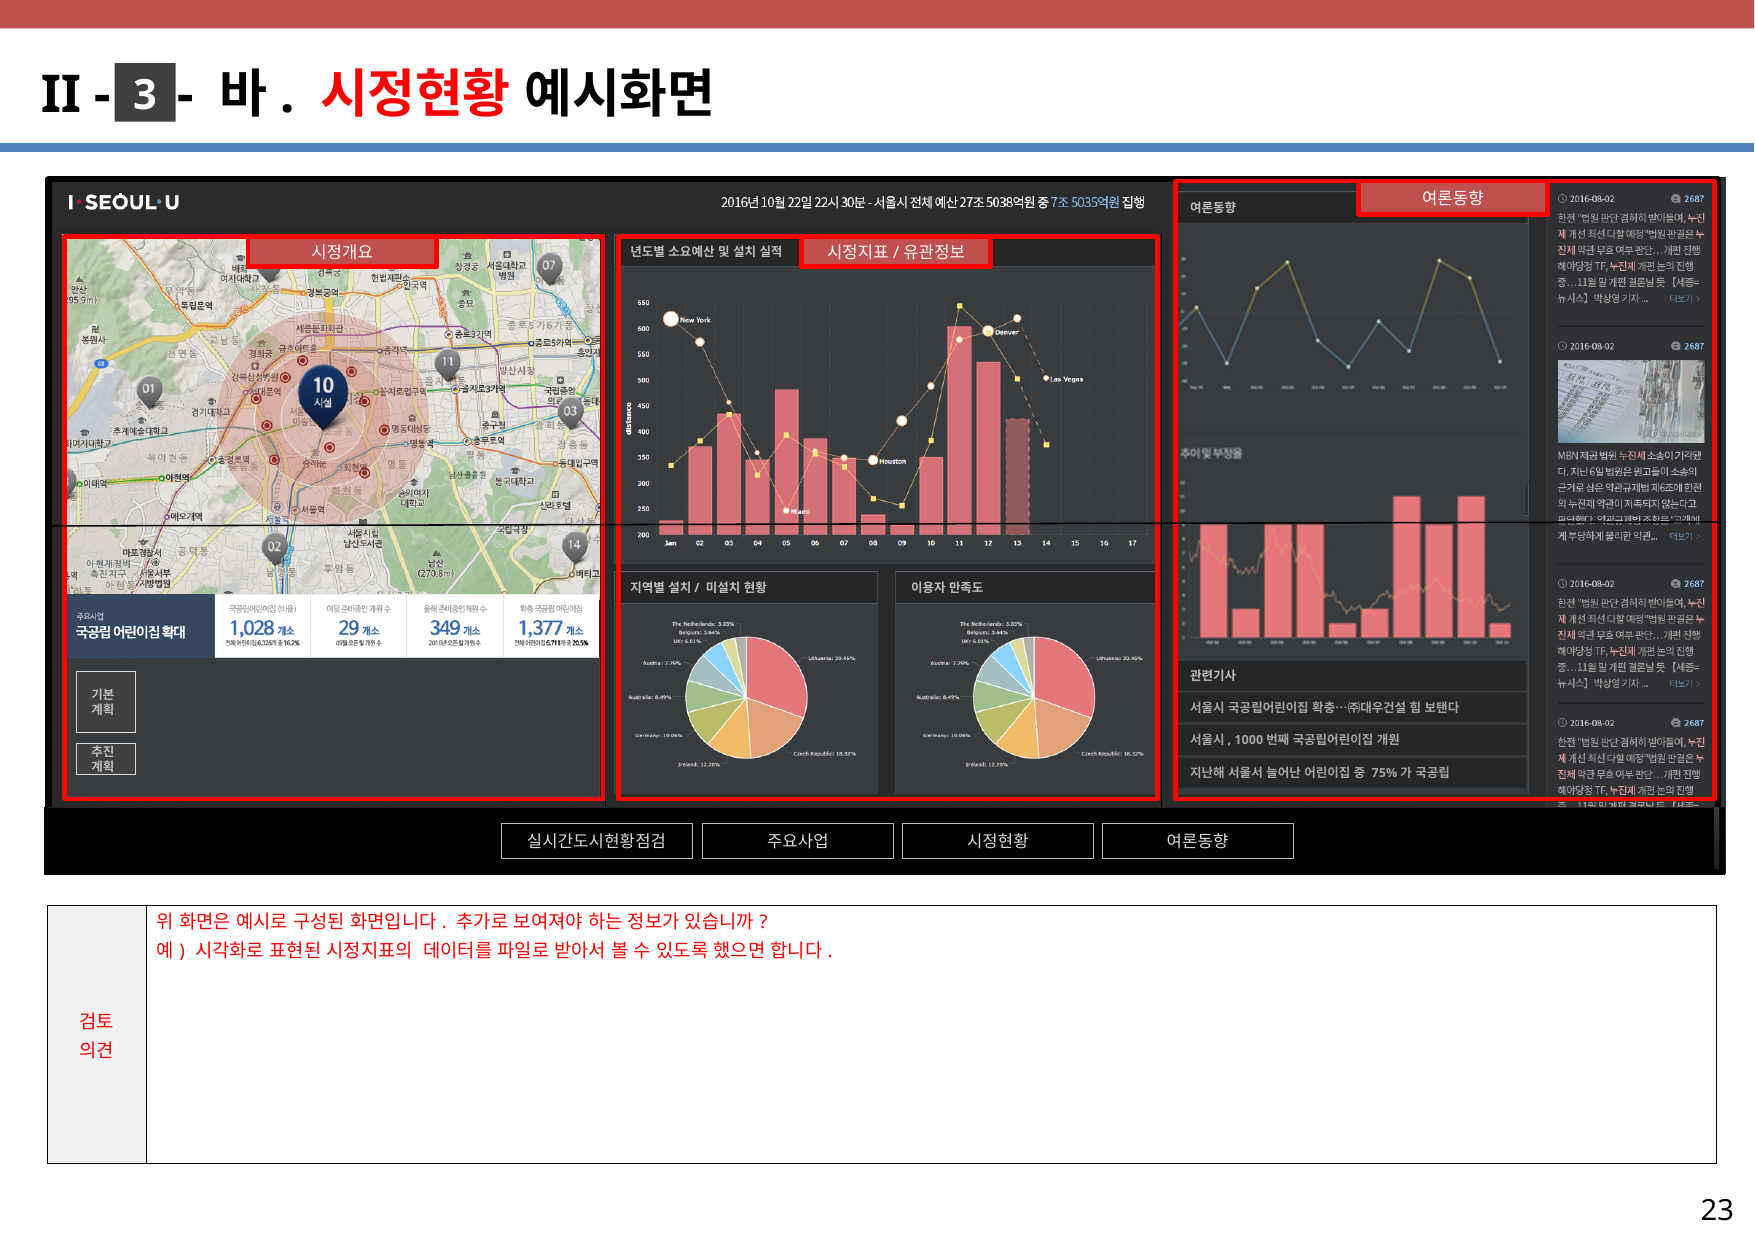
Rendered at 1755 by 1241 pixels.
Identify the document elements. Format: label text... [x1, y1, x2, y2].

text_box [47, 521, 600, 527]
text_box 3 [113, 61, 178, 124]
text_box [64, 537, 600, 800]
picture [44, 177, 1726, 875]
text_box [618, 537, 1157, 800]
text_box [610, 521, 1157, 527]
text_box II - - 바. 시정현황 예시화면 [22, 53, 730, 131]
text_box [47, 807, 1715, 874]
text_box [1167, 521, 1719, 527]
picture [606, 527, 1161, 807]
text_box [64, 236, 603, 520]
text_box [1175, 537, 1715, 800]
table_header 검토 의견 [48, 906, 146, 1163]
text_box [1175, 180, 1715, 521]
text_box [618, 236, 1158, 520]
table_header 위 화면은 예시로 구성된 화면입니다. 추가로 보여져야 하는 정보가 있습니까? 예) 시각화로 표현된 시정지표의 데이터를 파일로 받아서 볼 수 있도록 했으면 합니다. [147, 906, 1716, 1163]
